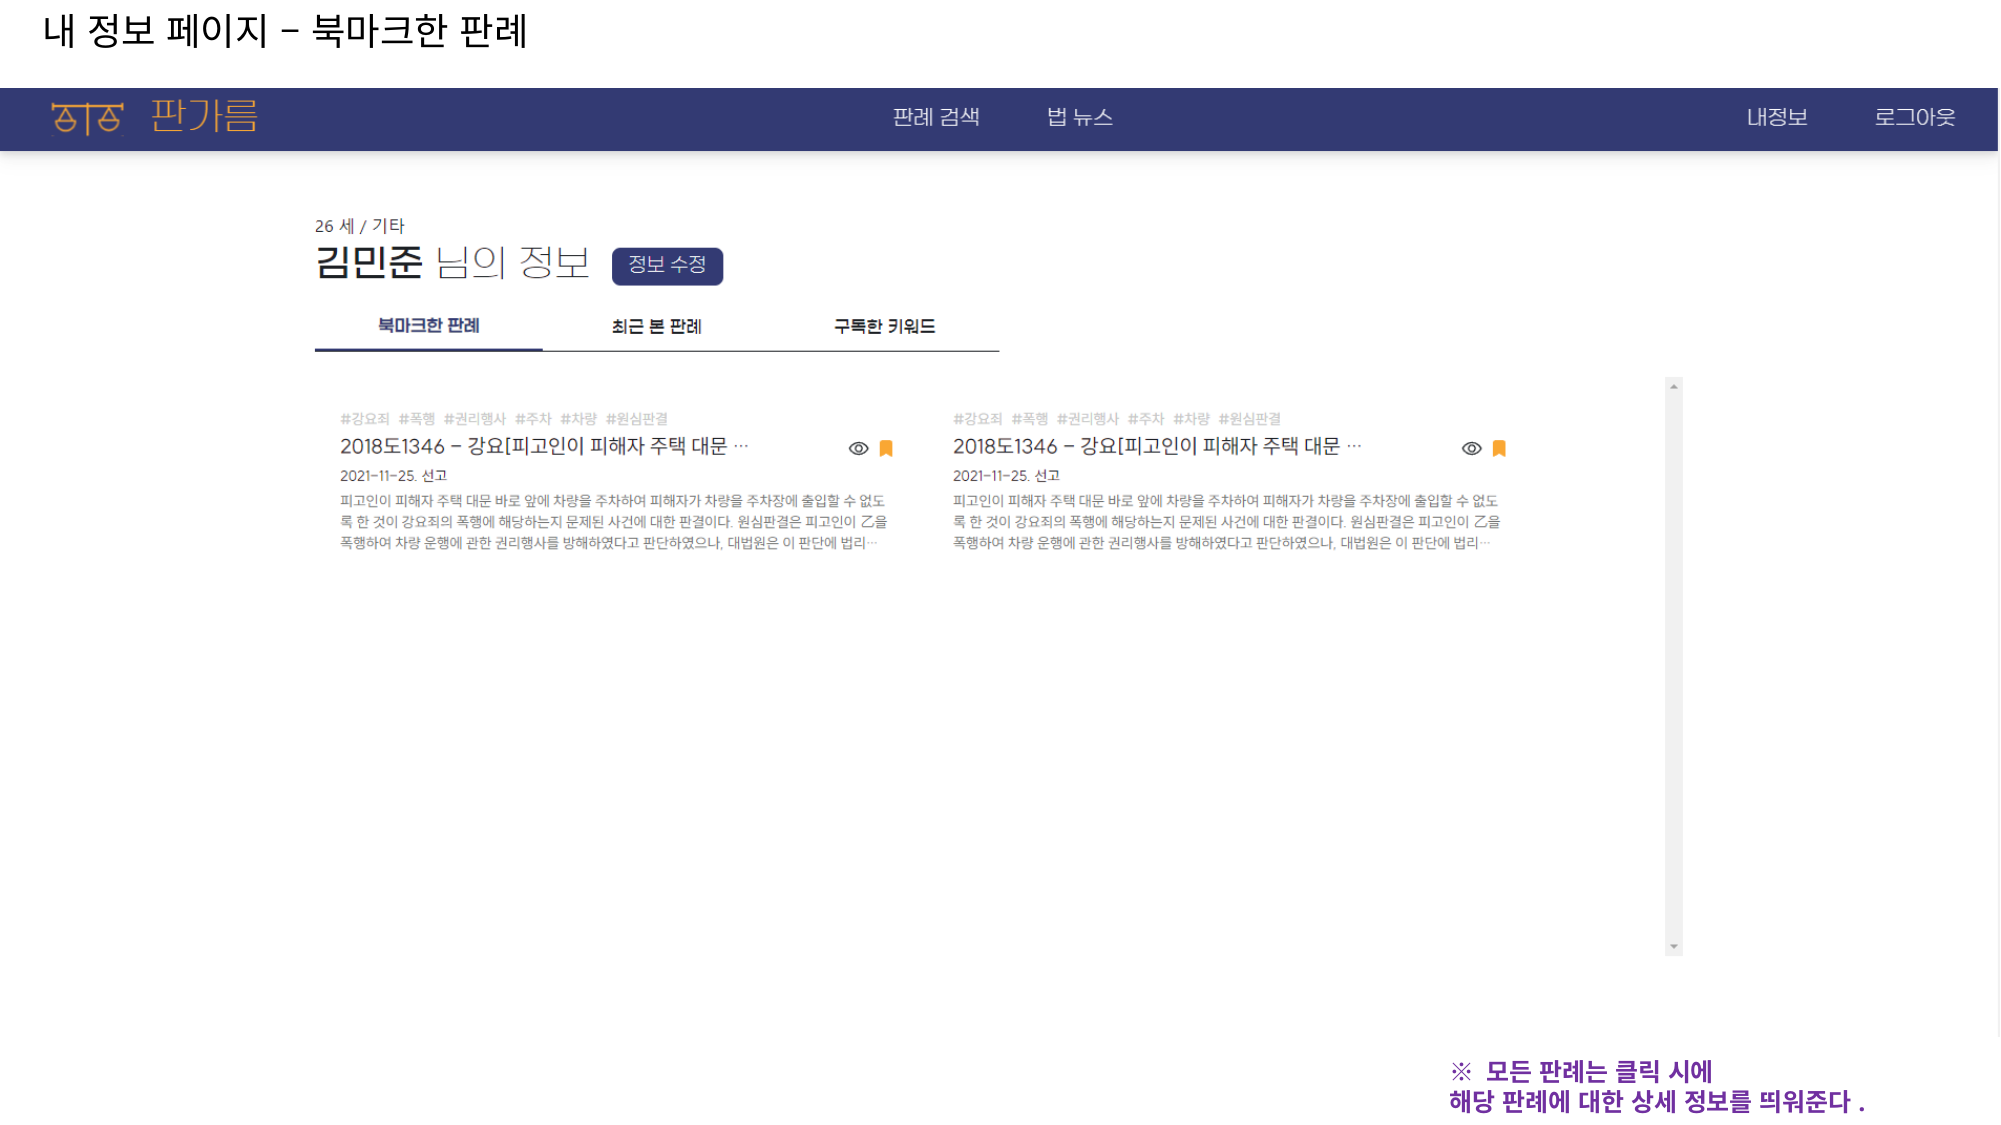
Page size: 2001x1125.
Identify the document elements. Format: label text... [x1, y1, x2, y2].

text_box ※ 모든 판례는 클릭 시에 해당 판례에 대한 상세 정보를 띄워준다. [1434, 1049, 2000, 1125]
text_box 내 정보 페이지 – 북마크한 판례 [27, 0, 545, 60]
picture [0, 88, 2000, 1037]
